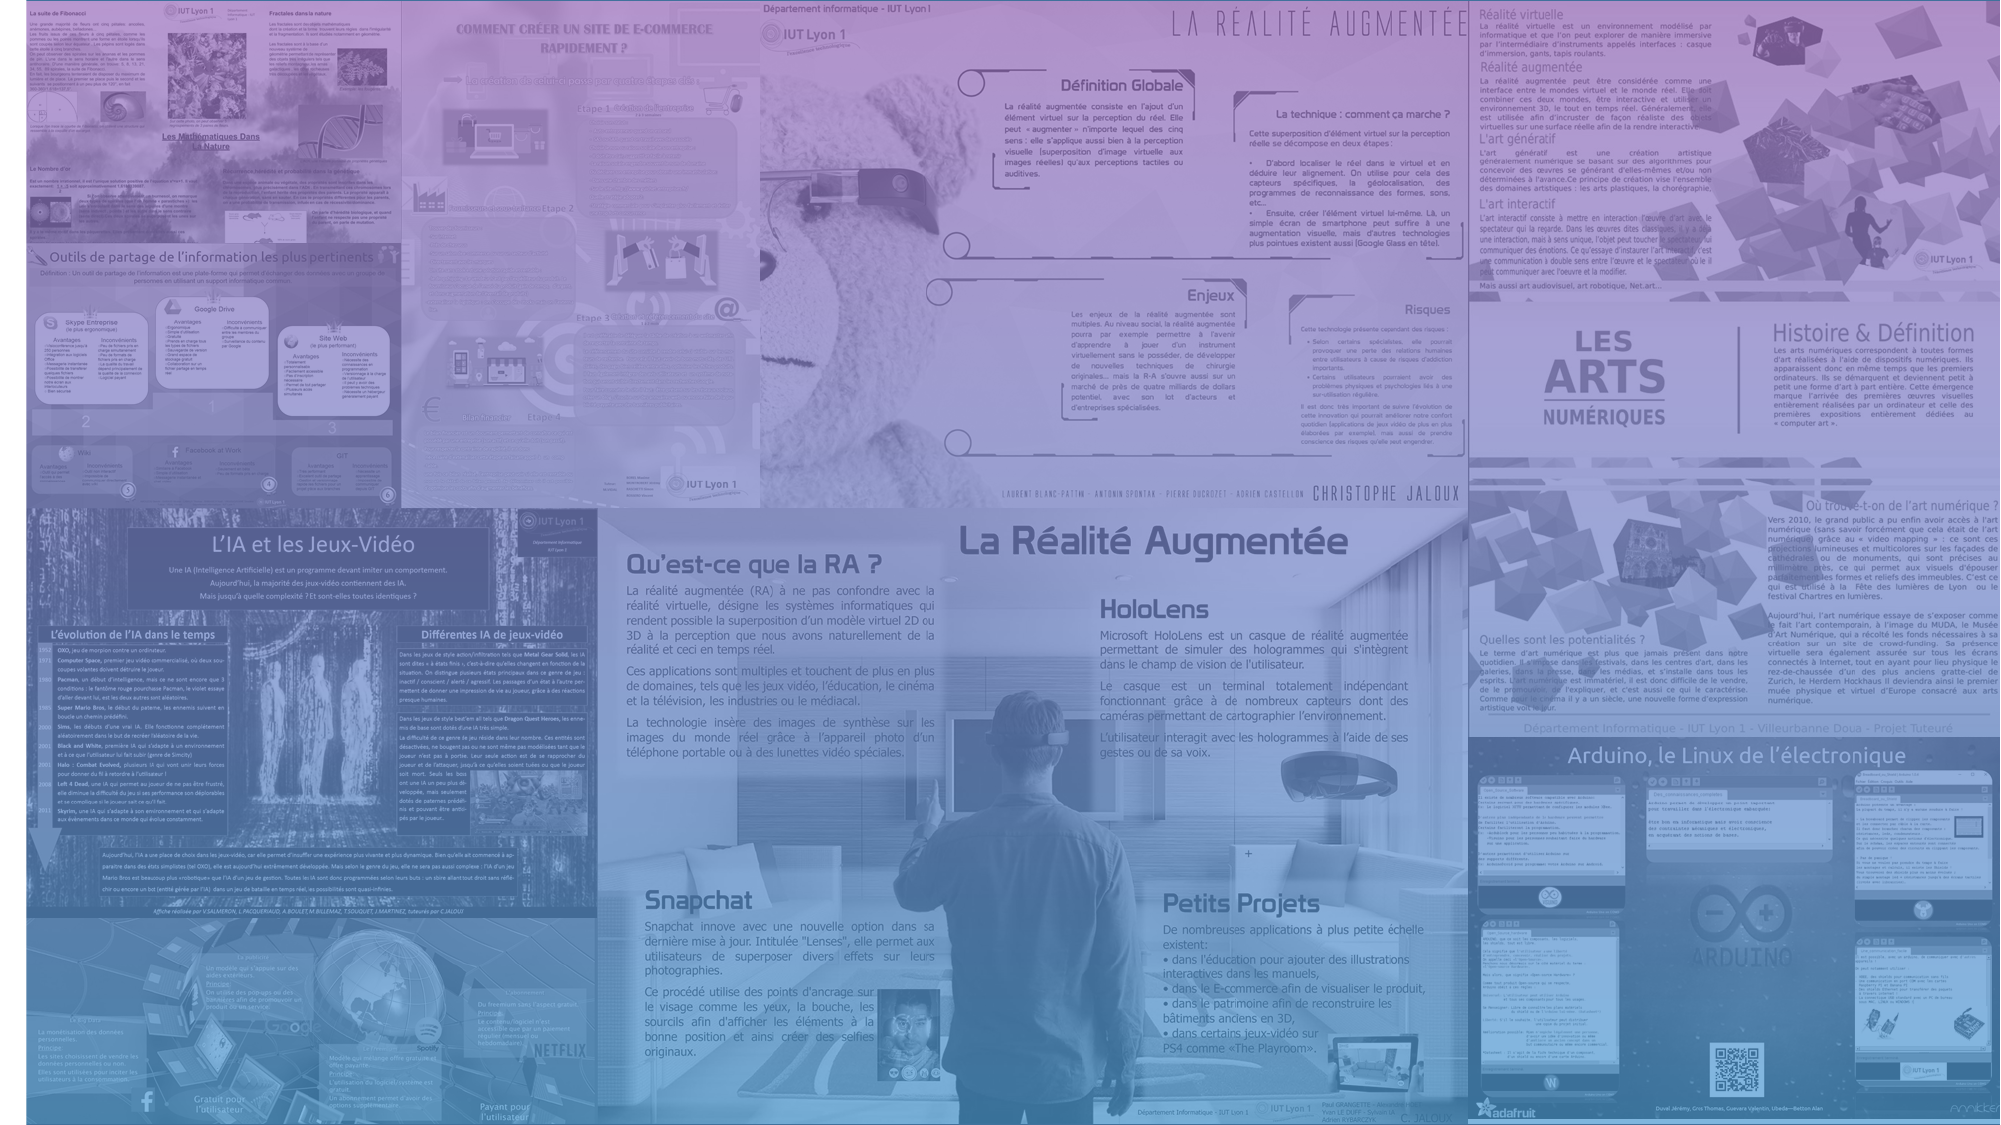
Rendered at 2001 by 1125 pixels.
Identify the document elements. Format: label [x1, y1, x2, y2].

text_box [0, 0, 26, 1125]
picture [26, 0, 2000, 1125]
